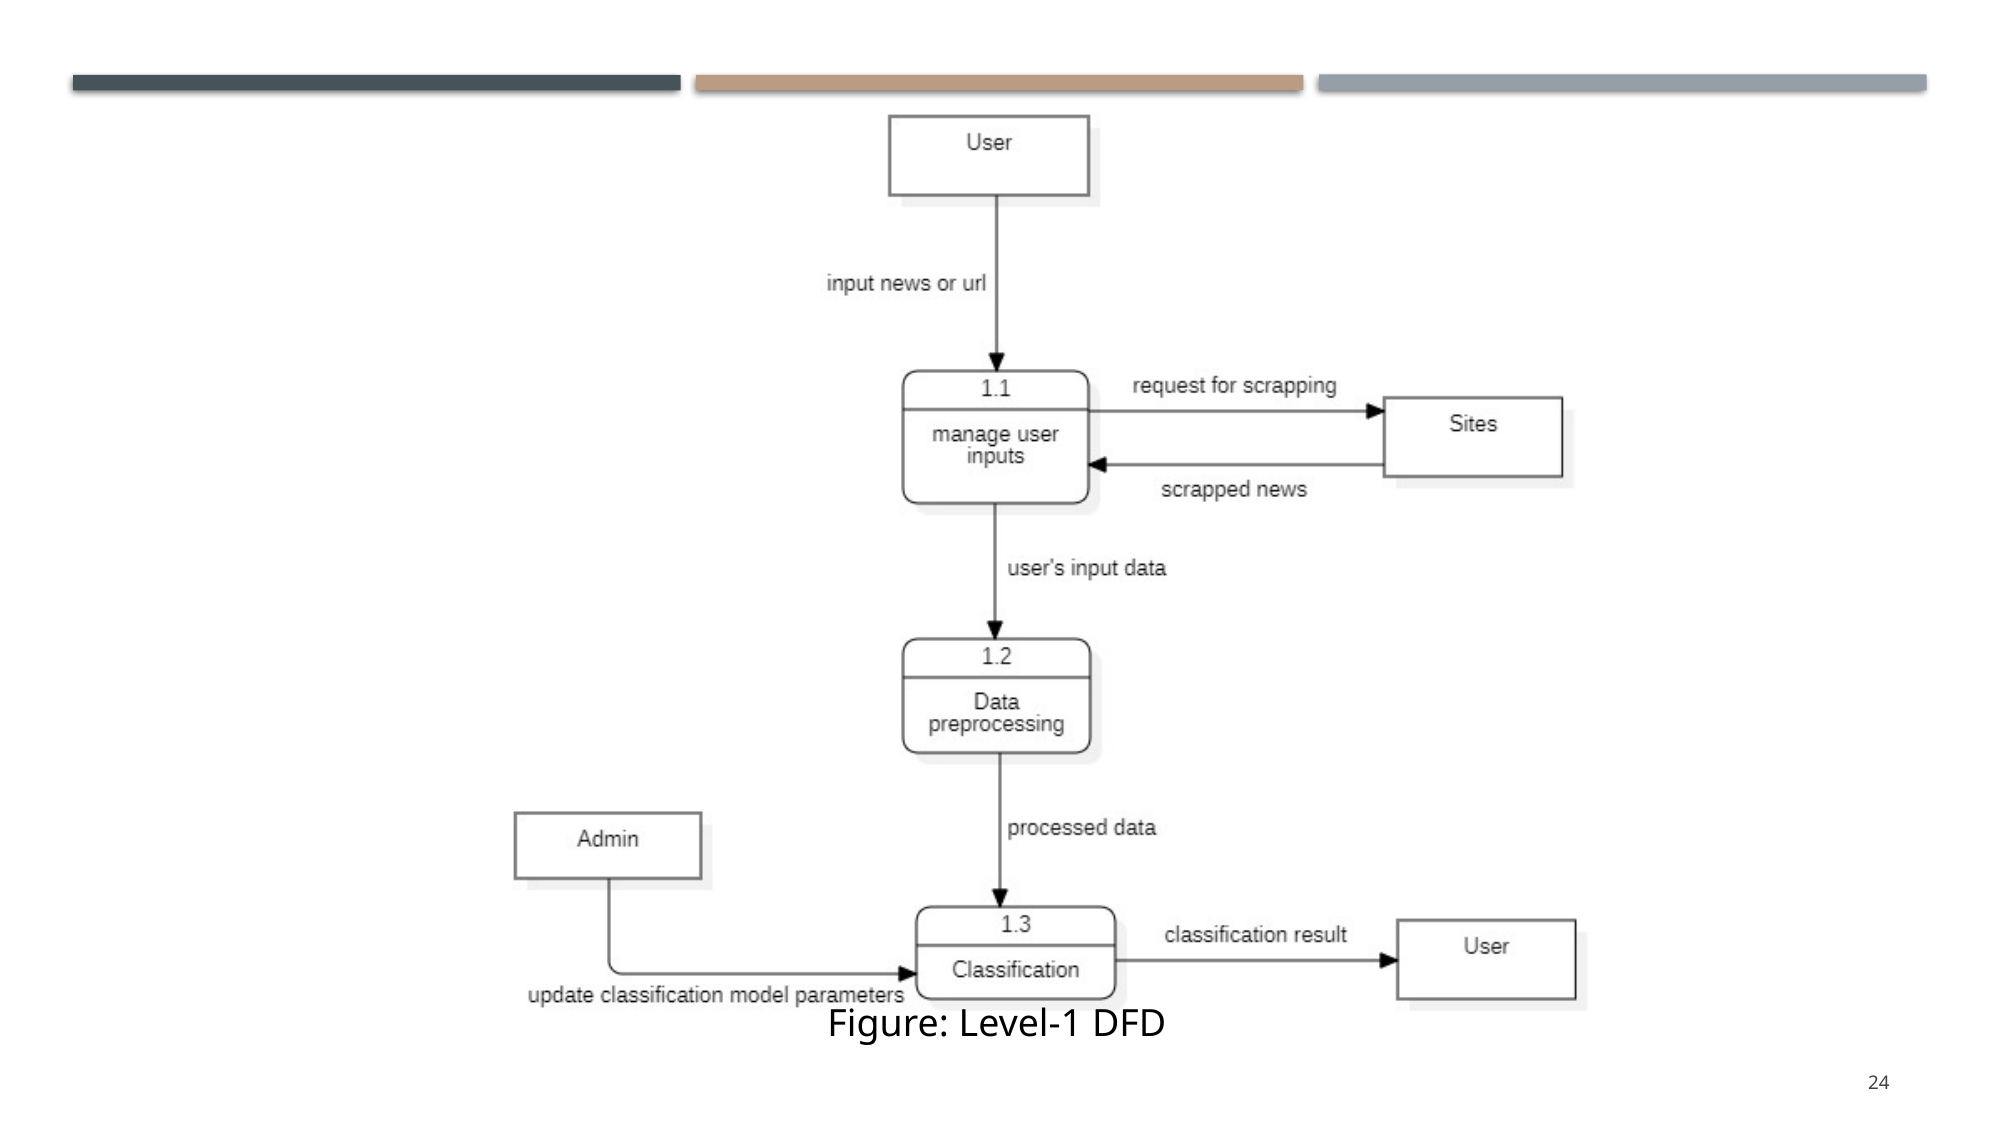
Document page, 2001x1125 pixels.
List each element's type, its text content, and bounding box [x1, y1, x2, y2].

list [499, 100, 1643, 1073]
slide_number 24 [1732, 1053, 1905, 1114]
